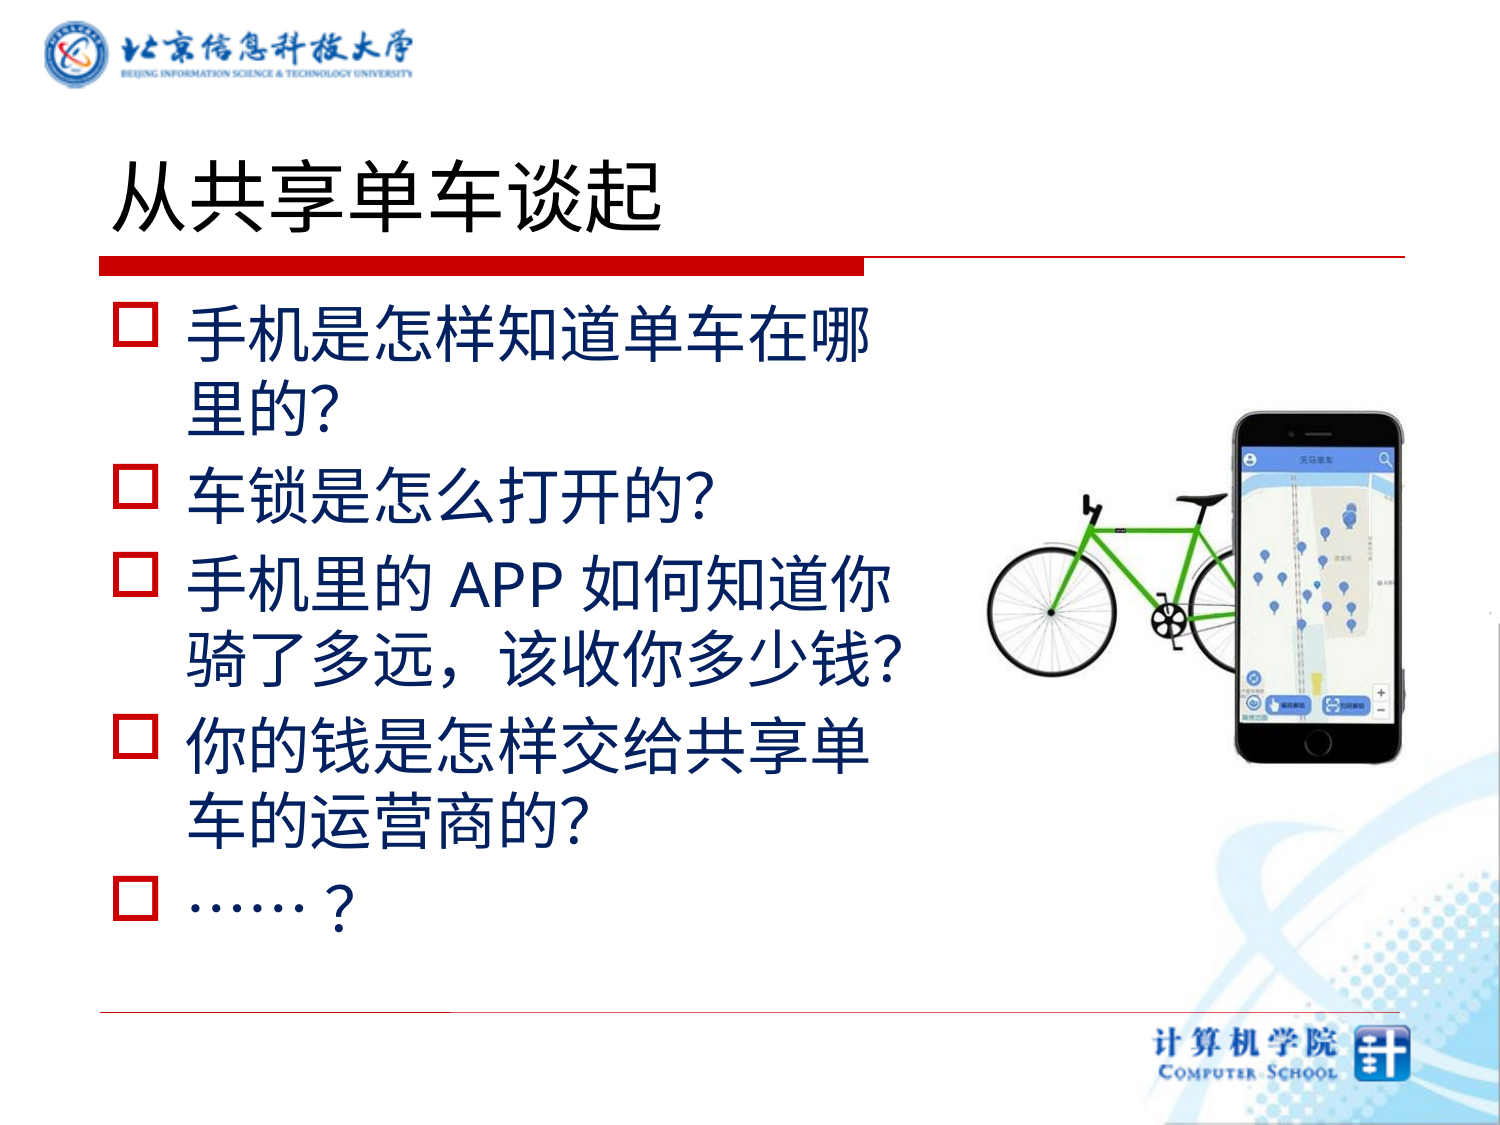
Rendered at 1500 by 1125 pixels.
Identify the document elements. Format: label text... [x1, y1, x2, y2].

list 手机是怎样知道单车在哪里的？ 车锁是怎么打开的？ 手机里的APP如何知道你骑了多远，该收你多少钱？ 你的钱是怎样交给共享单车的运营商的？ ……？ [92, 287, 916, 988]
picture [0, 0, 1500, 1125]
title 从共享单车谈起 [93, 49, 1407, 250]
